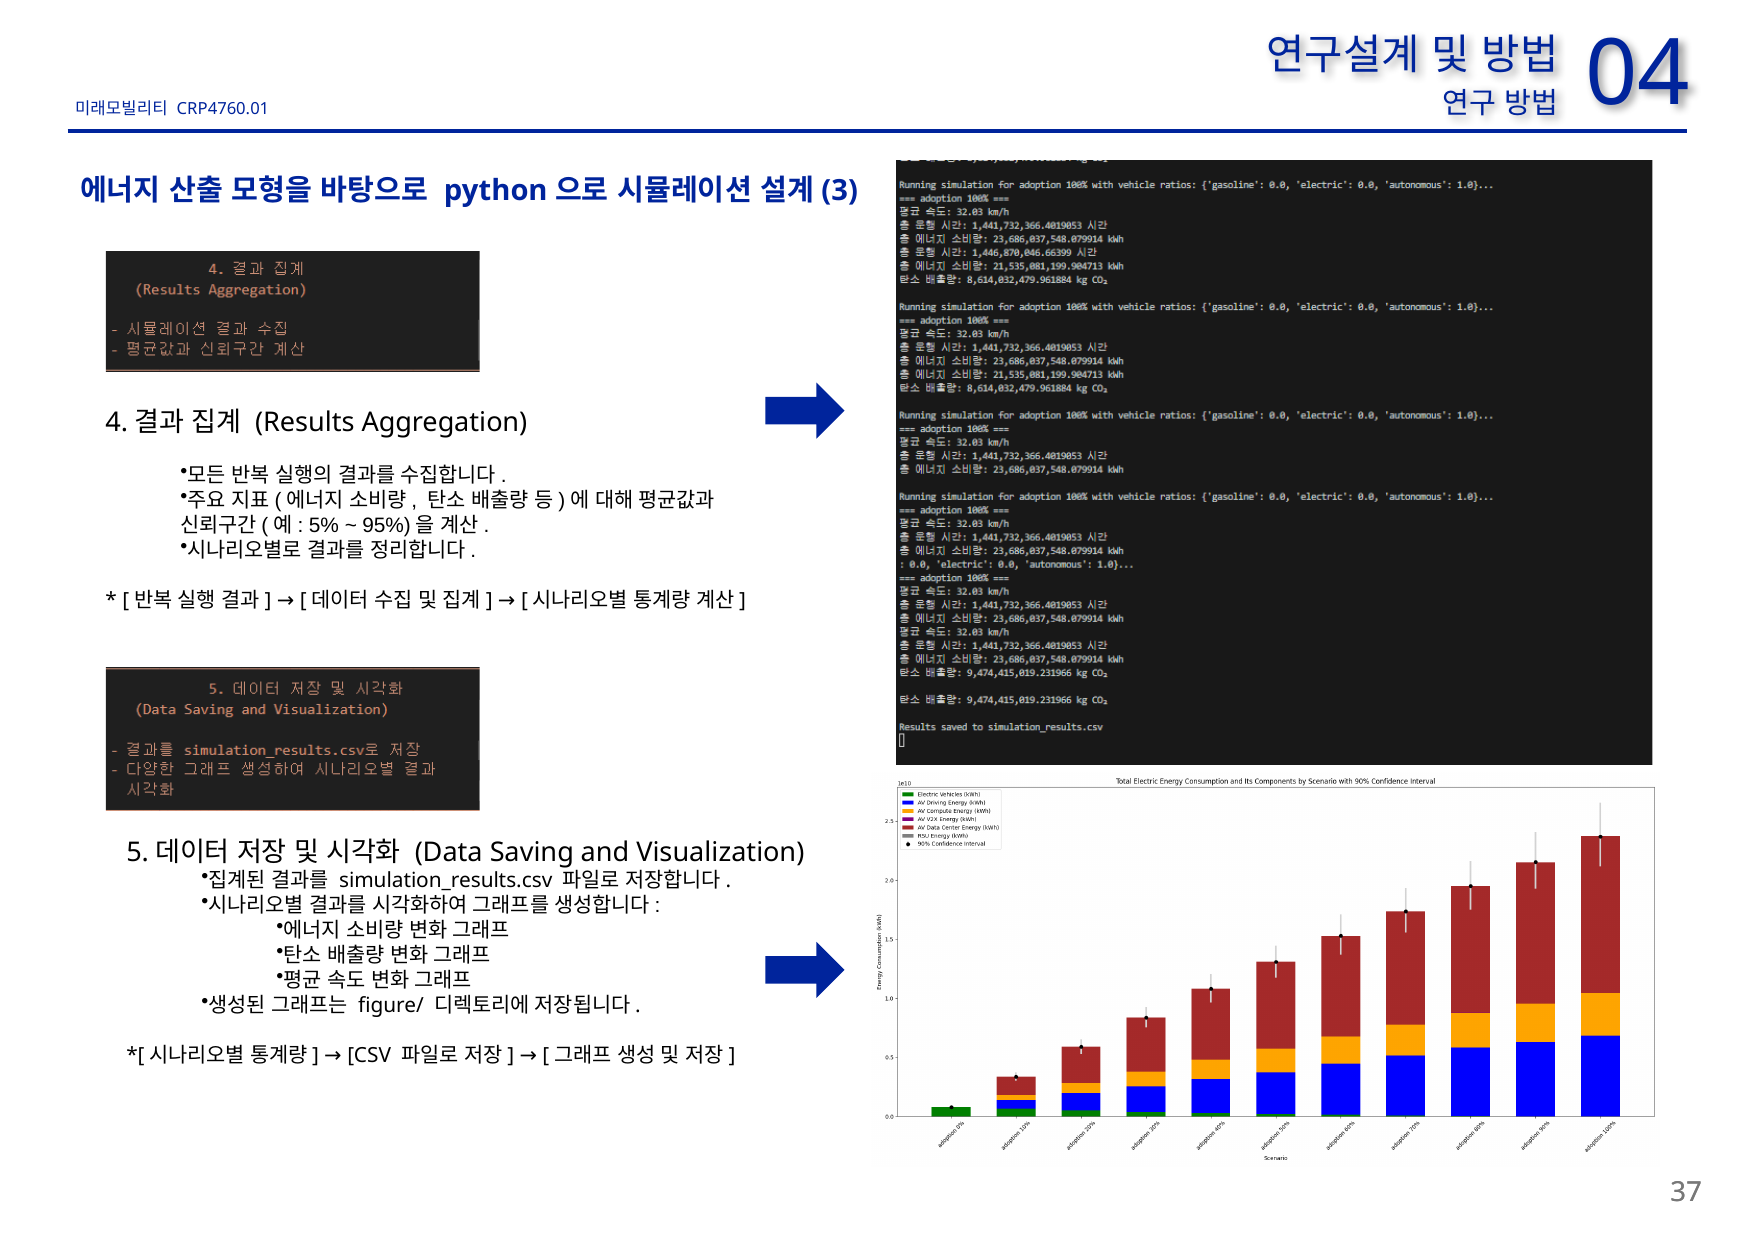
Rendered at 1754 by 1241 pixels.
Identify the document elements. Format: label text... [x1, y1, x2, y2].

list 04 [1540, 9, 1706, 141]
picture [871, 772, 1660, 1168]
list 연구 방법 [1032, 73, 1574, 135]
picture [105, 251, 481, 372]
text_box 37 [1322, 1159, 1717, 1226]
text_box 4.결과 집계 (Results Aggregation) 모든 반복 실행의 결과를 수집합니다. 주요 지표(에너지 소비량, 탄소 배출량 등)에 대해 평균값과 신뢰구간(예: 5% ~ 95%)을 계산. 시나리오별로 결과를 정리합니다. * [반복 실행 결과] → [데이터 수집 및 집계] → [시나리오별 통계량 계산] [90, 396, 767, 619]
picture [105, 667, 481, 812]
picture [895, 159, 1653, 766]
text_box [765, 382, 845, 439]
text_box 5.데이터 저장 및 시각화 (Data Saving and Visualization) 집계된 결과를 simulation_results.csv 파일로 저장합니다. 시나리오별 결과를 시각화하여 그래프를 생성합니다: 에너지 소비량 변화 그래프 탄소 배출량 변화 그래프 평균 속도 변화 그래프 생성된 그래프는 figure/ 디렉토리에 저장됩니다. *[시나리오별 통계량] → [CSV 파일로 저장] → [그래프 생성 및 저장] [111, 826, 820, 1099]
text_box [765, 941, 845, 998]
text_box 에너지 산출 모형을 바탕으로 python으로 시뮬레이션 설계(3) [65, 160, 894, 222]
list 연구설계 및 방법 [1032, 25, 1574, 73]
